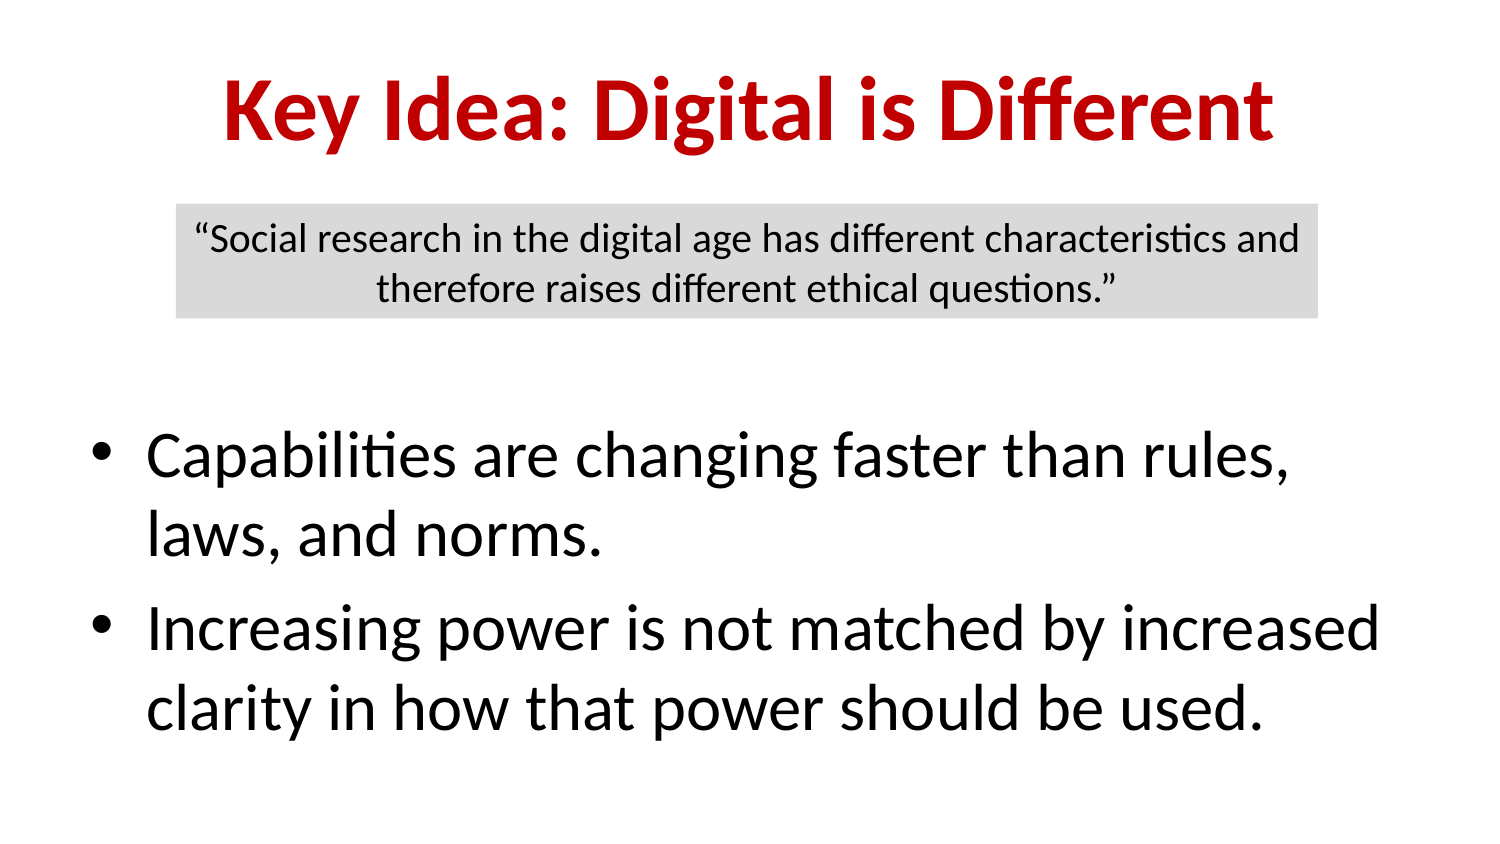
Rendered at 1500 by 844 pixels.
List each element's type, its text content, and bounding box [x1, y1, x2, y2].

list Capabilities are changing faster than rules, laws, and norms. Increasing power is not matched by increased clarity in how that power should be used. [75, 402, 1425, 763]
text_box “Social research in the digital age has different characteristics and therefore raises different ethical questions.” [175, 203, 1318, 319]
title Key Idea: Digital is Different [75, 33, 1425, 175]
